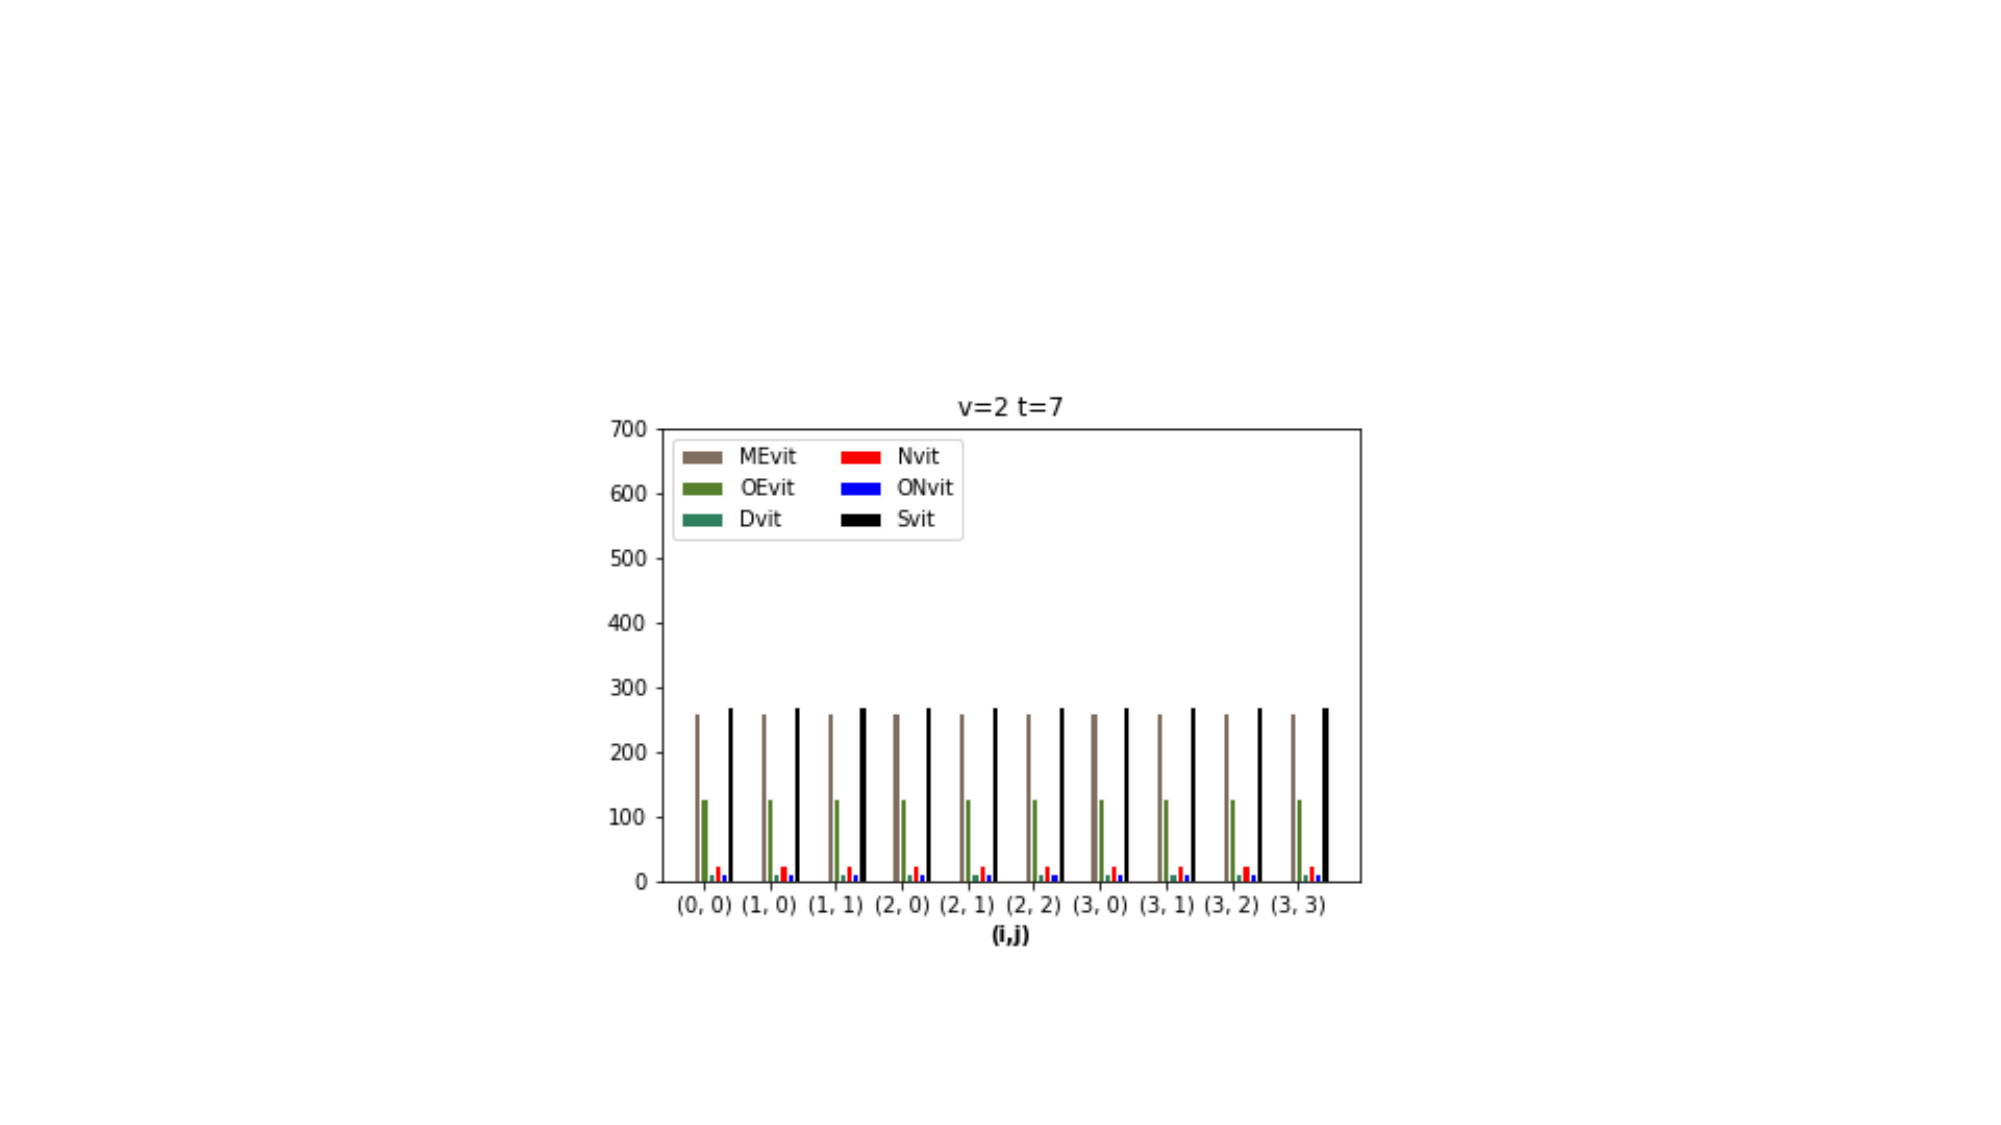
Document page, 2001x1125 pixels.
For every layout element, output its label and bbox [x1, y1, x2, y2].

list [549, 356, 1450, 957]
